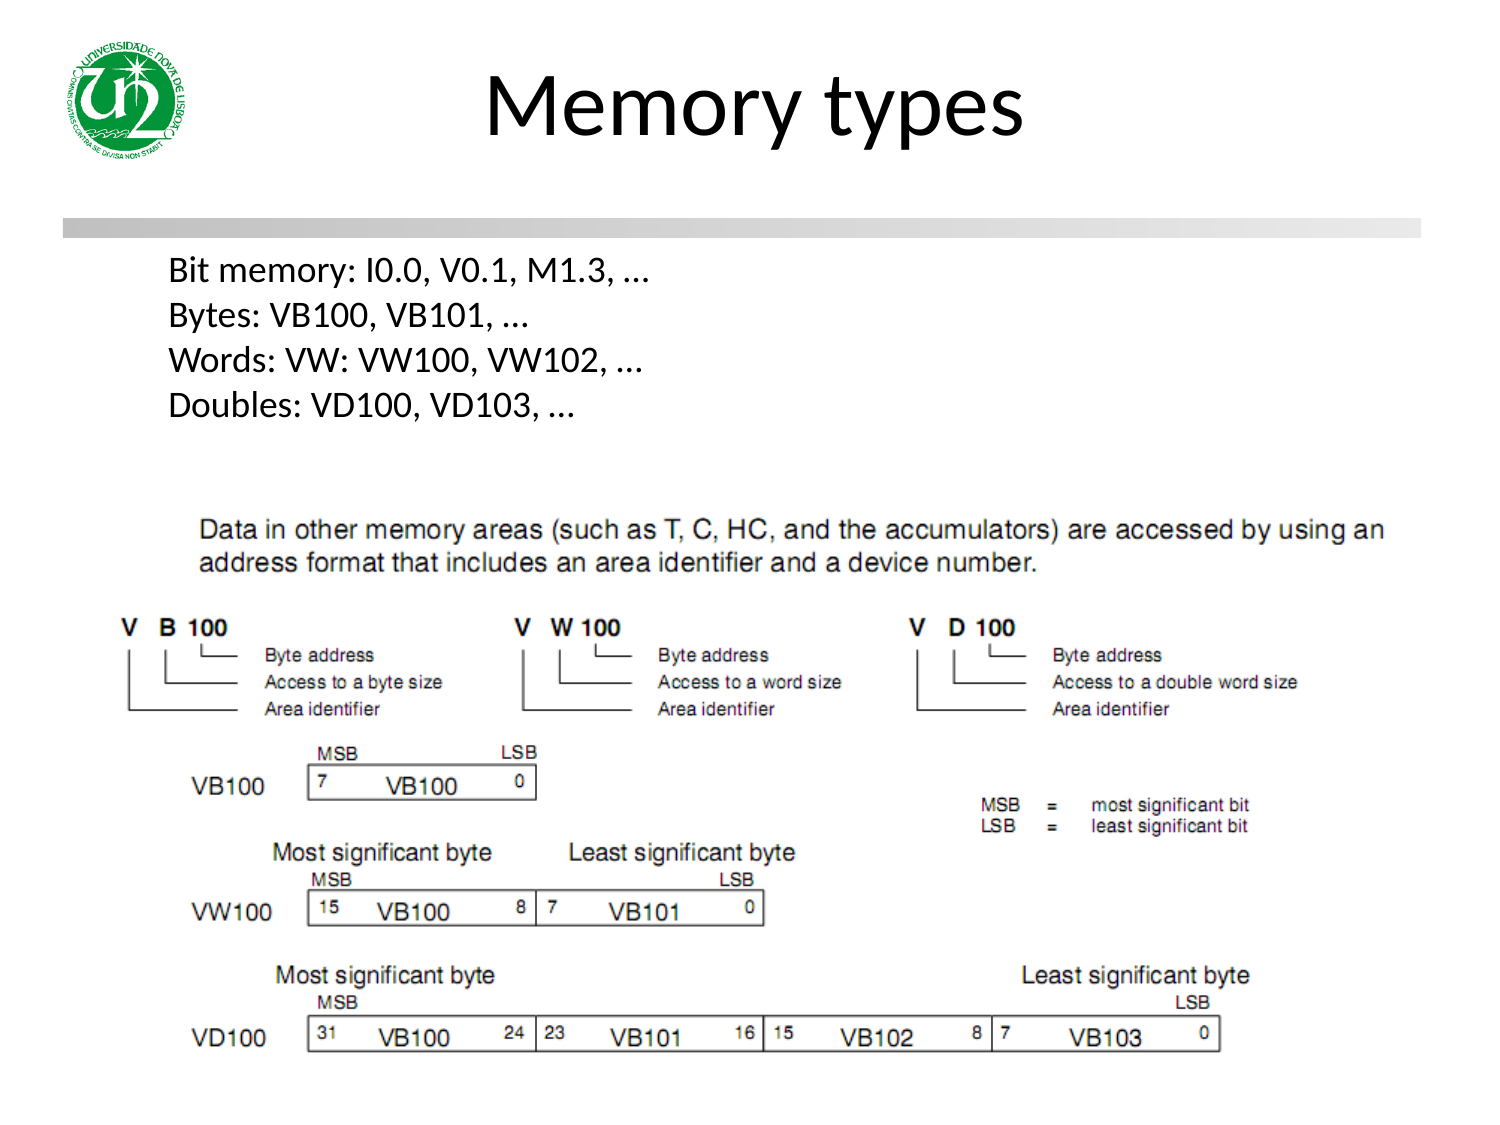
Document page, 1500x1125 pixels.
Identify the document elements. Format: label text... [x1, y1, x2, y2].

picture [64, 39, 79, 160]
text_box Bit memory: I0.0, V0.1, M1.3, … Bytes: VB100, VB101, … Words: VW: VW100, VW102, … Doubles: VD100, VD103, … [153, 237, 833, 433]
picture [87, 491, 1431, 1066]
title Memory types [79, 5, 1430, 193]
